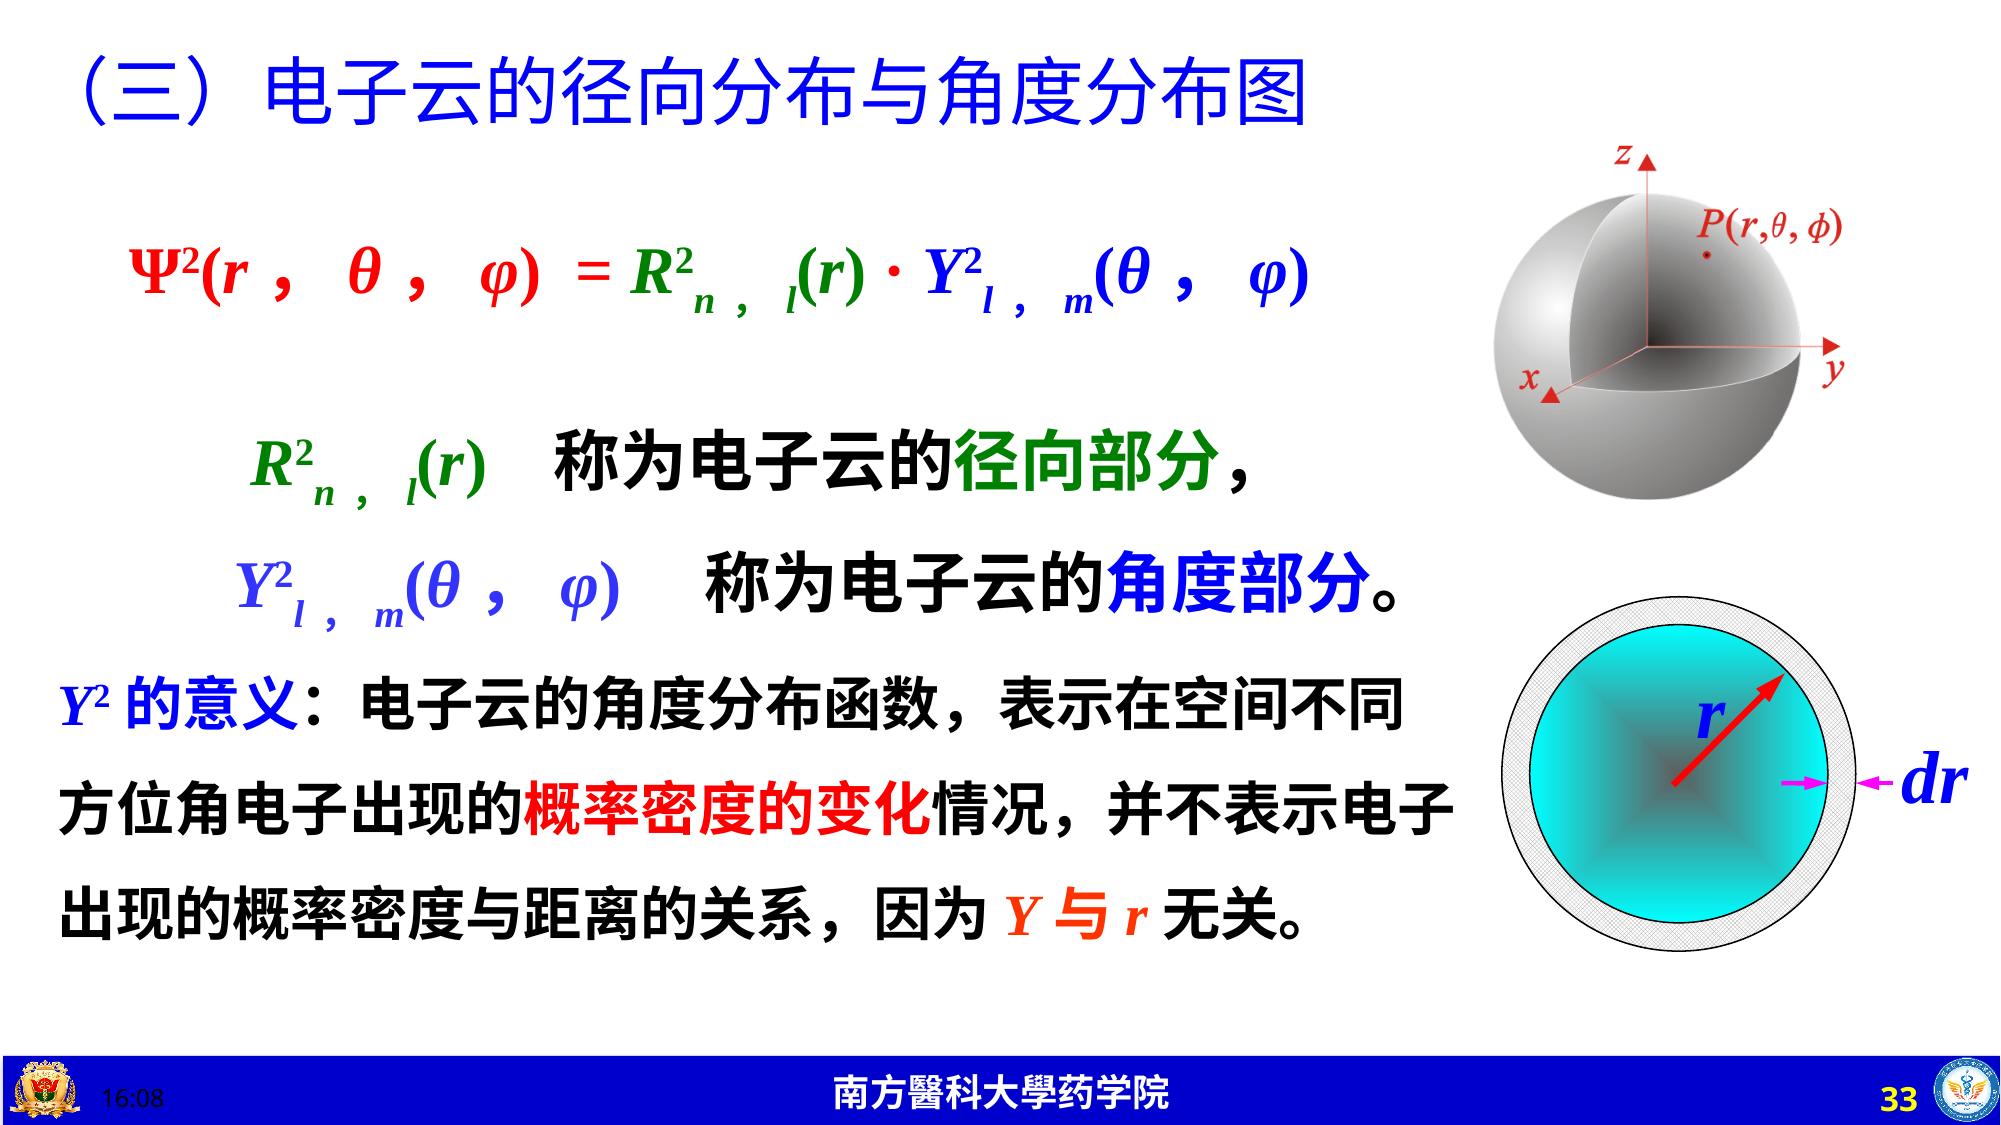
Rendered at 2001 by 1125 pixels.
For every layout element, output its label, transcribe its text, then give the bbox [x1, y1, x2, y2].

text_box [1501, 596, 1987, 952]
picture [1934, 1057, 2000, 1122]
picture [1492, 145, 1894, 500]
text_box Y2的意义：电子云的角度分布函数，表示在空间不同方位角电子出现的概率密度的变化情况，并不表示电子出现的概率密度与距离的关系，因为Y与r无关。 [43, 624, 1472, 955]
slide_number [85, 1061, 553, 1125]
slide_number 33 [1466, 1055, 1934, 1125]
picture [3, 1057, 86, 1120]
text_box Ψ2(r，θ，φ) = R2n，l(r) · Y2l，m(θ，φ) [114, 219, 1343, 329]
title （三）电子云的径向分布与角度分布图 [19, 0, 1357, 143]
text_box R2n，l(r) 称为电子云的径向部分， Y2l，m(θ，φ) 称为电子云的角度部分。 [84, 382, 1498, 643]
